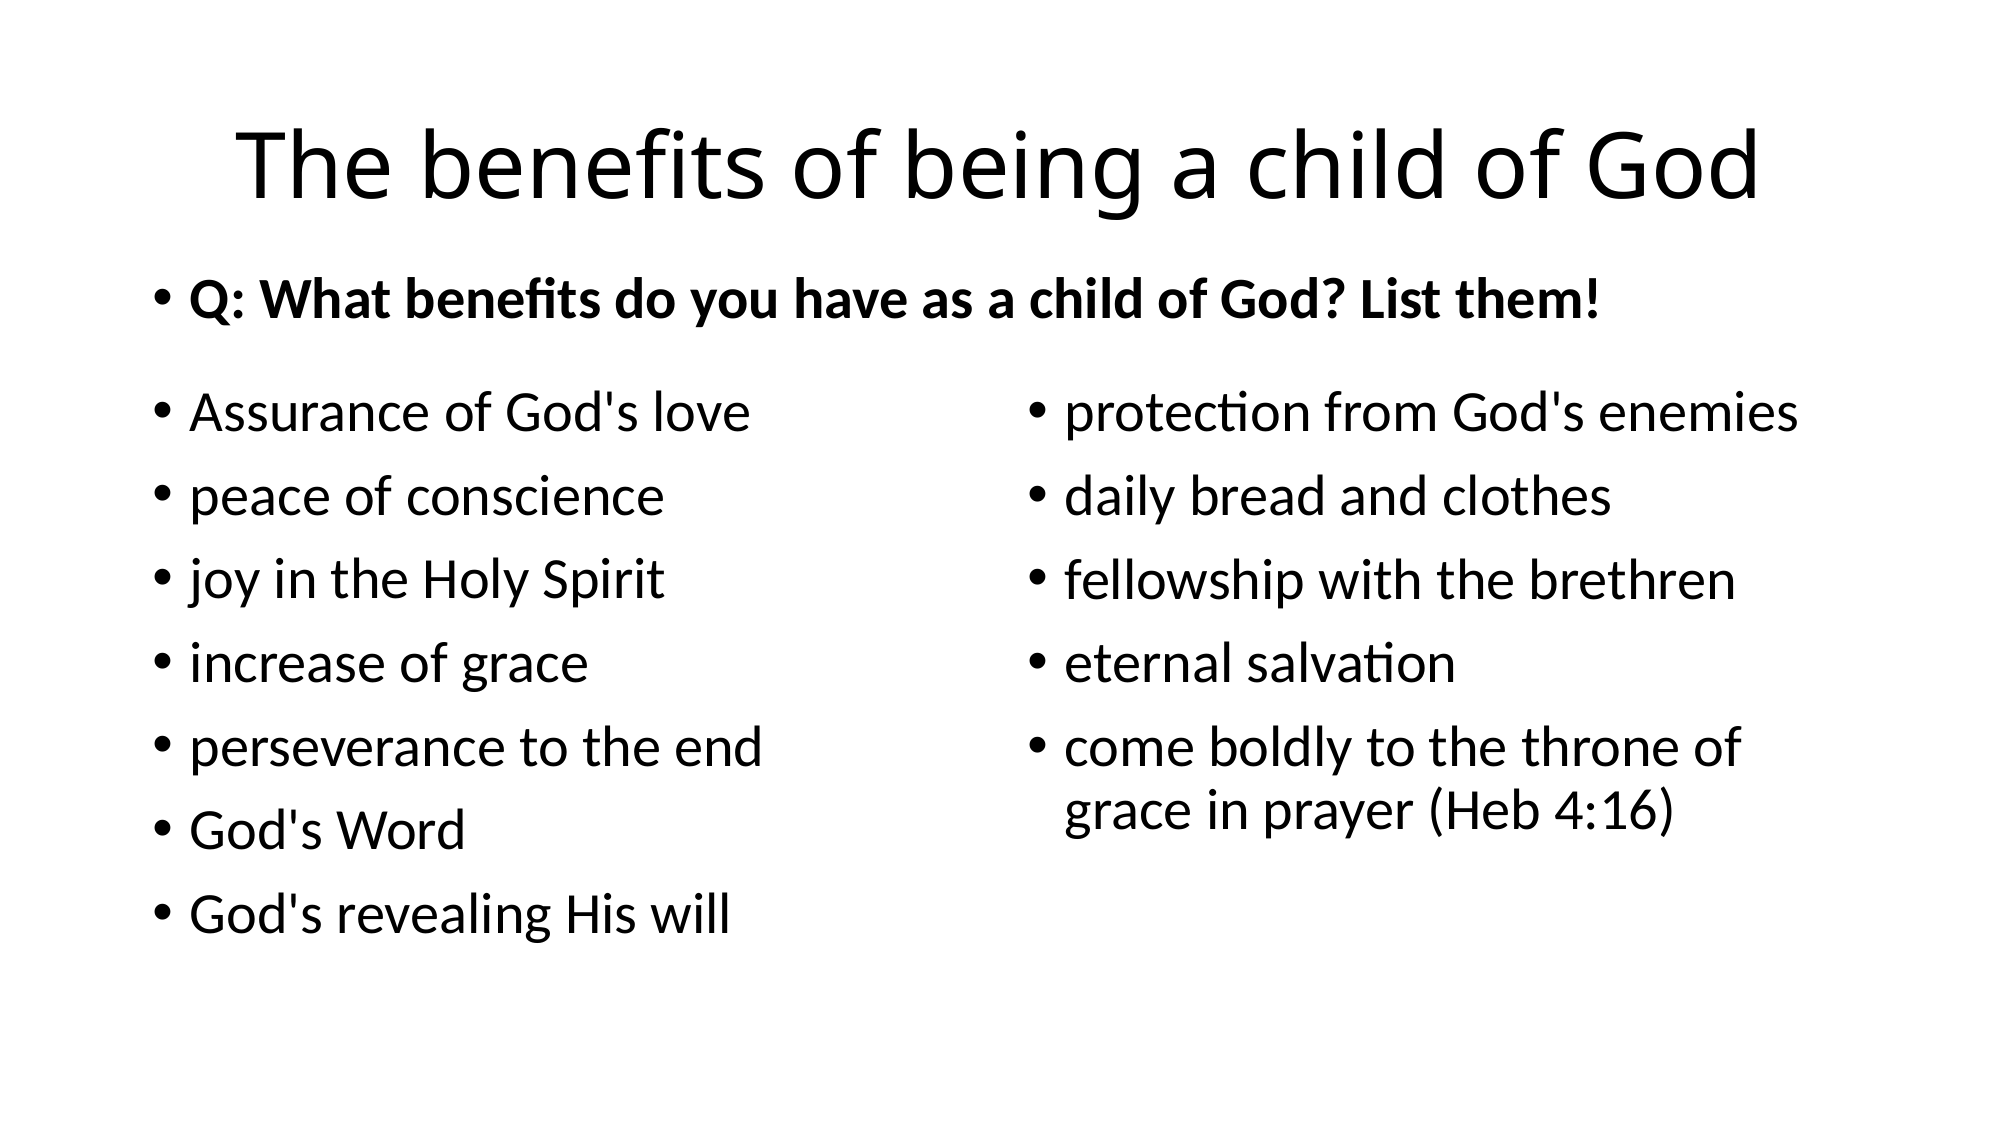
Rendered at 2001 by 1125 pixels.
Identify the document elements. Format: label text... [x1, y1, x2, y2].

list Q: What benefits do you have as a child of God? List them! [137, 261, 1863, 374]
text_box protection from God's enemies daily bread and clothes fellowship with the brethren eternal salvation come boldly to the throne of grace in prayer (Heb 4:16) [1012, 373, 1863, 1014]
text_box Assurance of God's love peace of conscience joy in the Holy Spirit increase of grace perseverance to the end God's Word God's revealing His will [137, 373, 988, 1014]
title The benefits of being a child of God [137, 59, 1863, 261]
